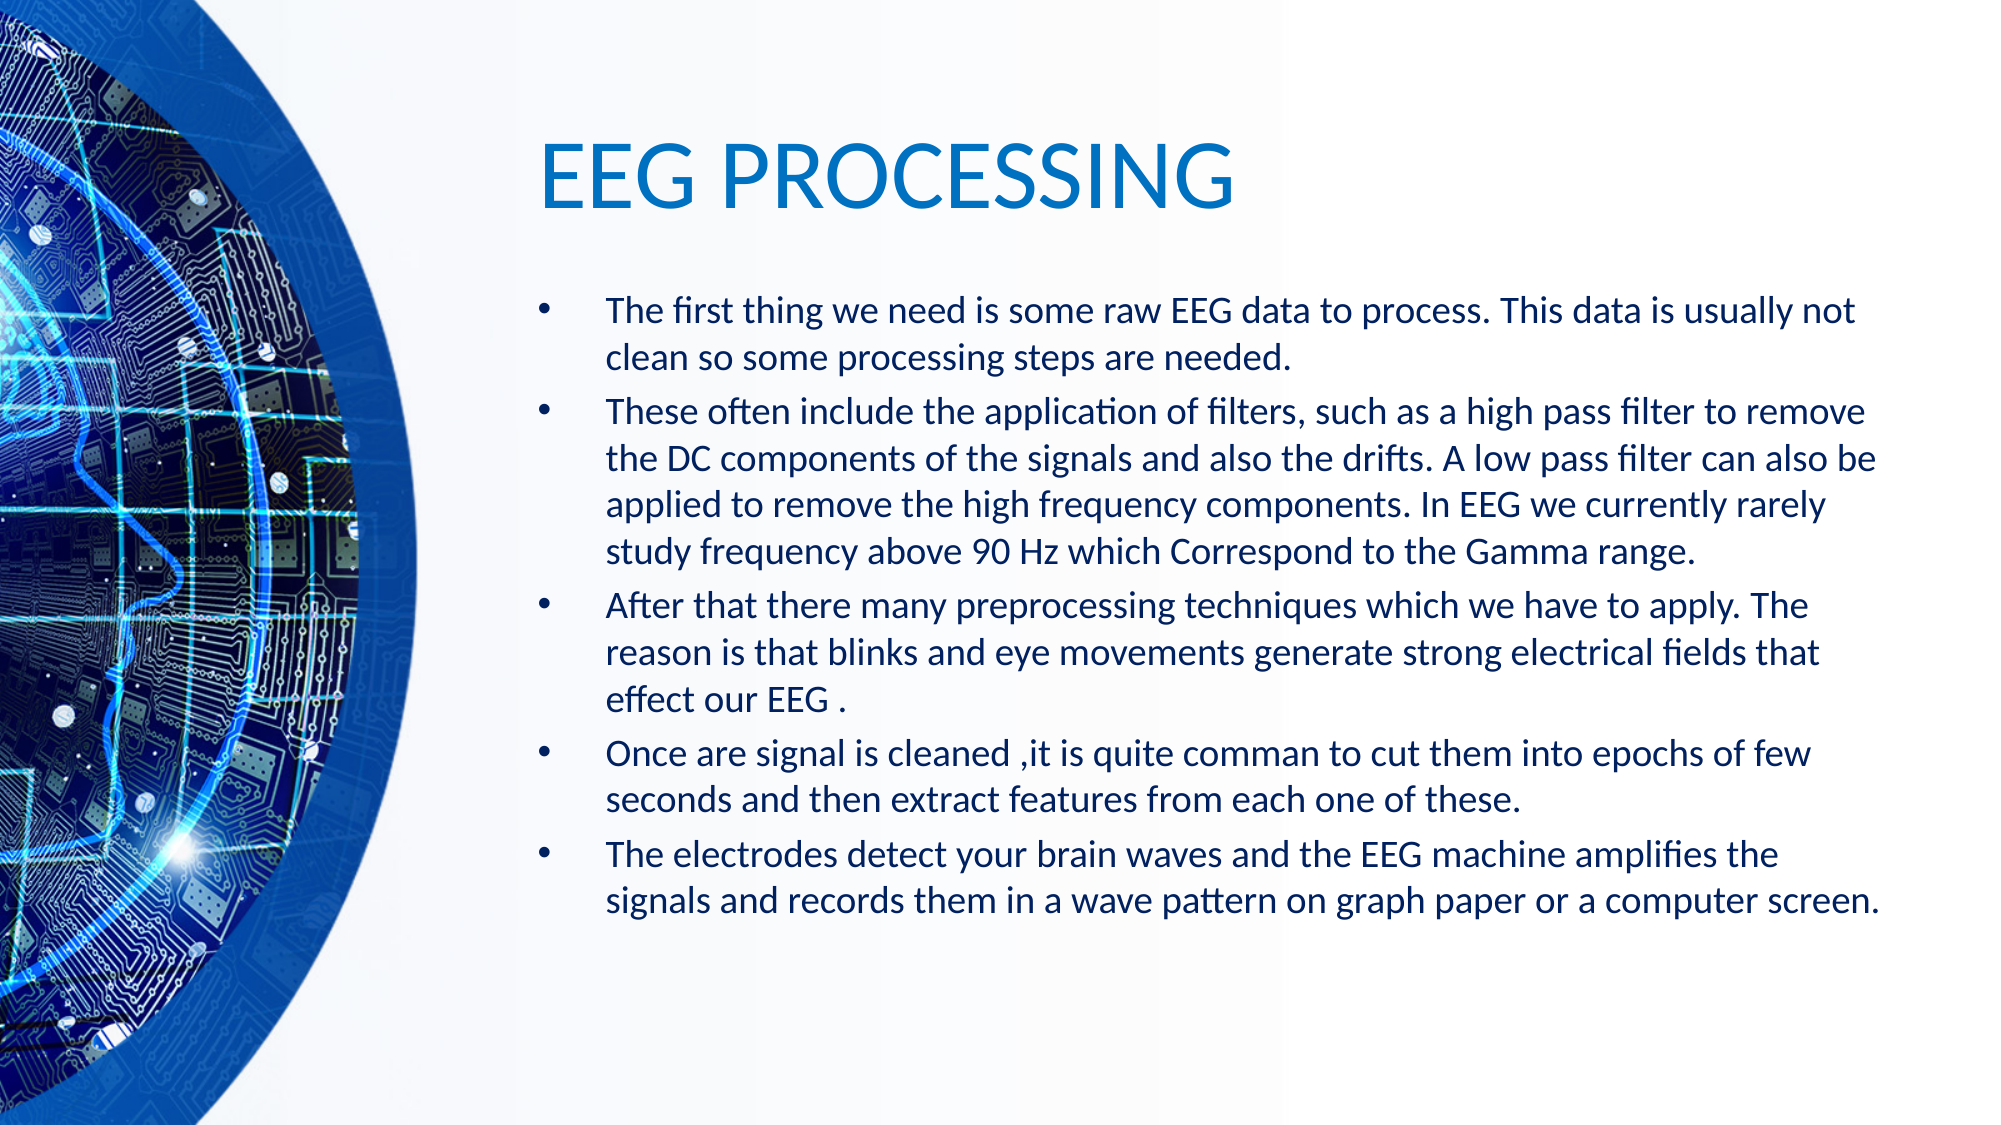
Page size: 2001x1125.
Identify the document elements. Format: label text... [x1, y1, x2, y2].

picture [0, 0, 2001, 1125]
list The first thing we need is some raw EEG data to process. This data is usually not clean so some processing steps are needed. These often include the application of filters, such as a high pass filter to remove the DC components of the signals and also the drifts. A low pass filter can also be applied to remove the high frequency components. In EEG we currently rarely study frequency above 90 Hz which Correspond to the Gamma range. After that there many preprocessing techniques which we have to apply. The reason is that blinks and eye movements generate strong electrical fields that effect our EEG . Once are signal is cleaned ,it is quite comman to cut them into epochs of few seconds and then extract features from each one of these. The electrodes detect your brain waves and the EEG machine amplifies the signals and records them in a wave pattern on graph paper or a computer screen. [522, 277, 1902, 1026]
title EEG PROCESSING [523, 88, 1898, 248]
